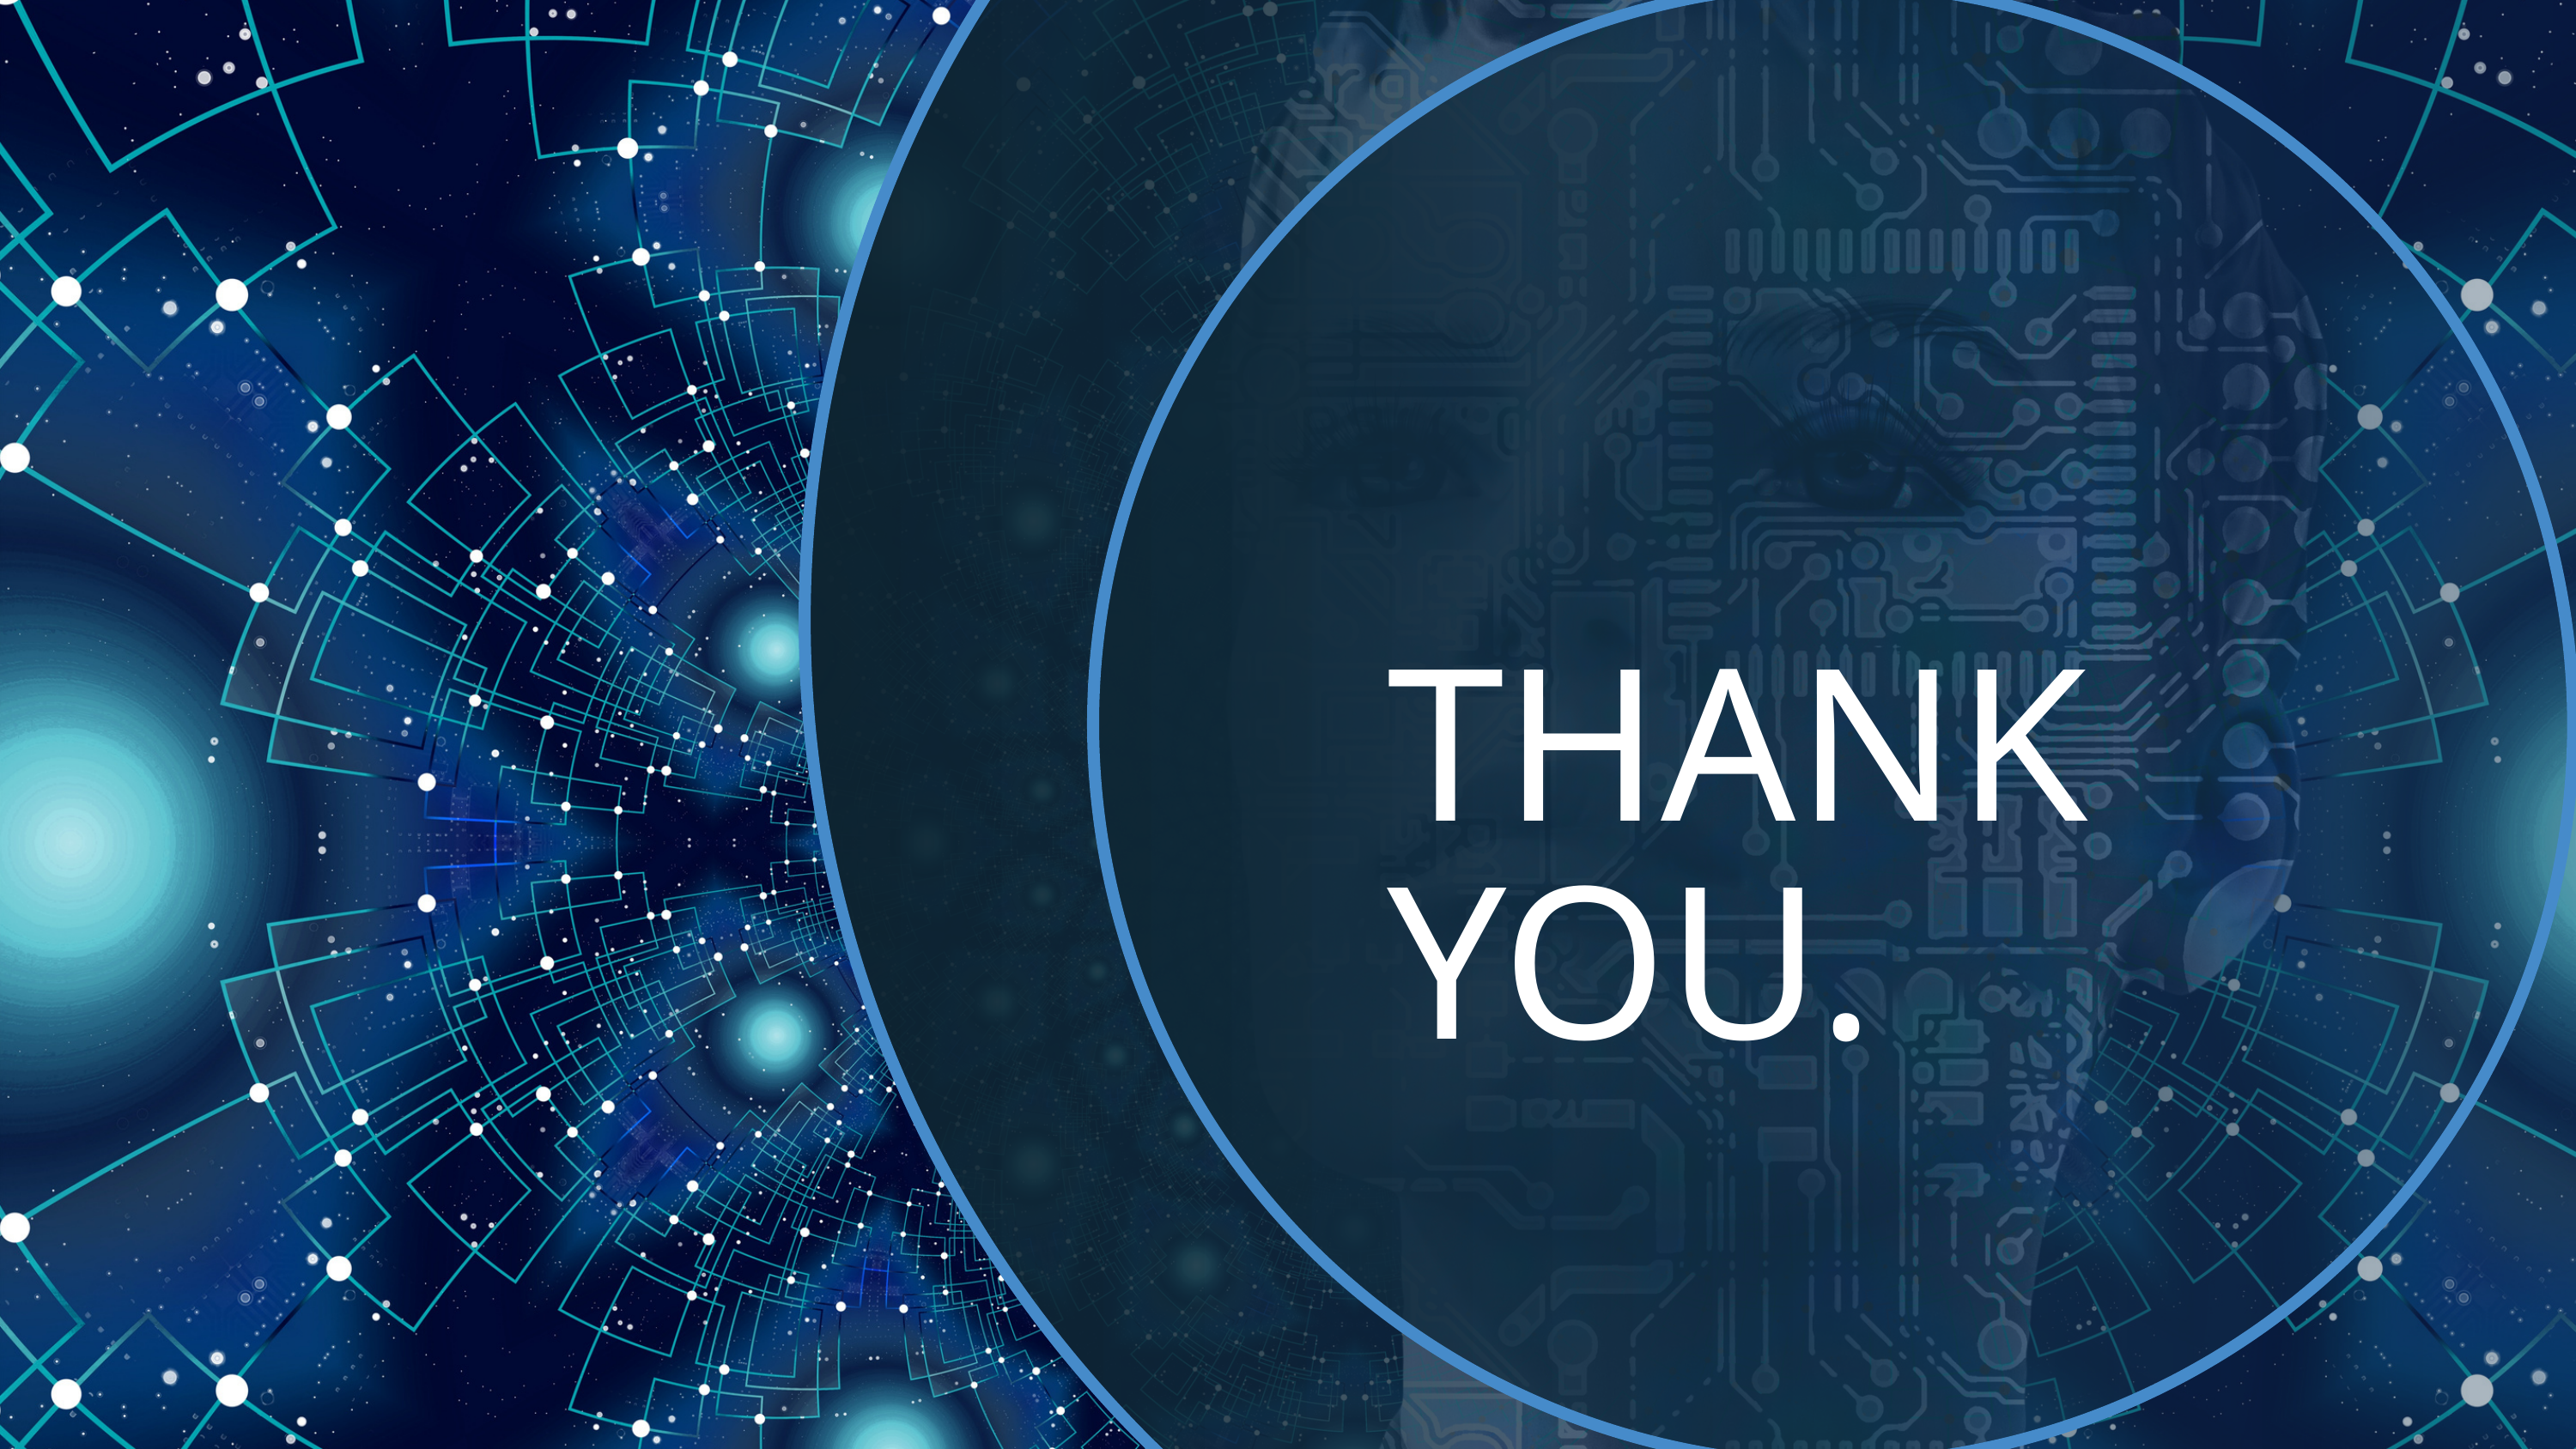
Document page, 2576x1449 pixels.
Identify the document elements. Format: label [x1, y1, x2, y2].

text_box [1092, 0, 2573, 1449]
text_box [0, 0, 798, 1449]
text_box [804, 0, 1088, 1449]
